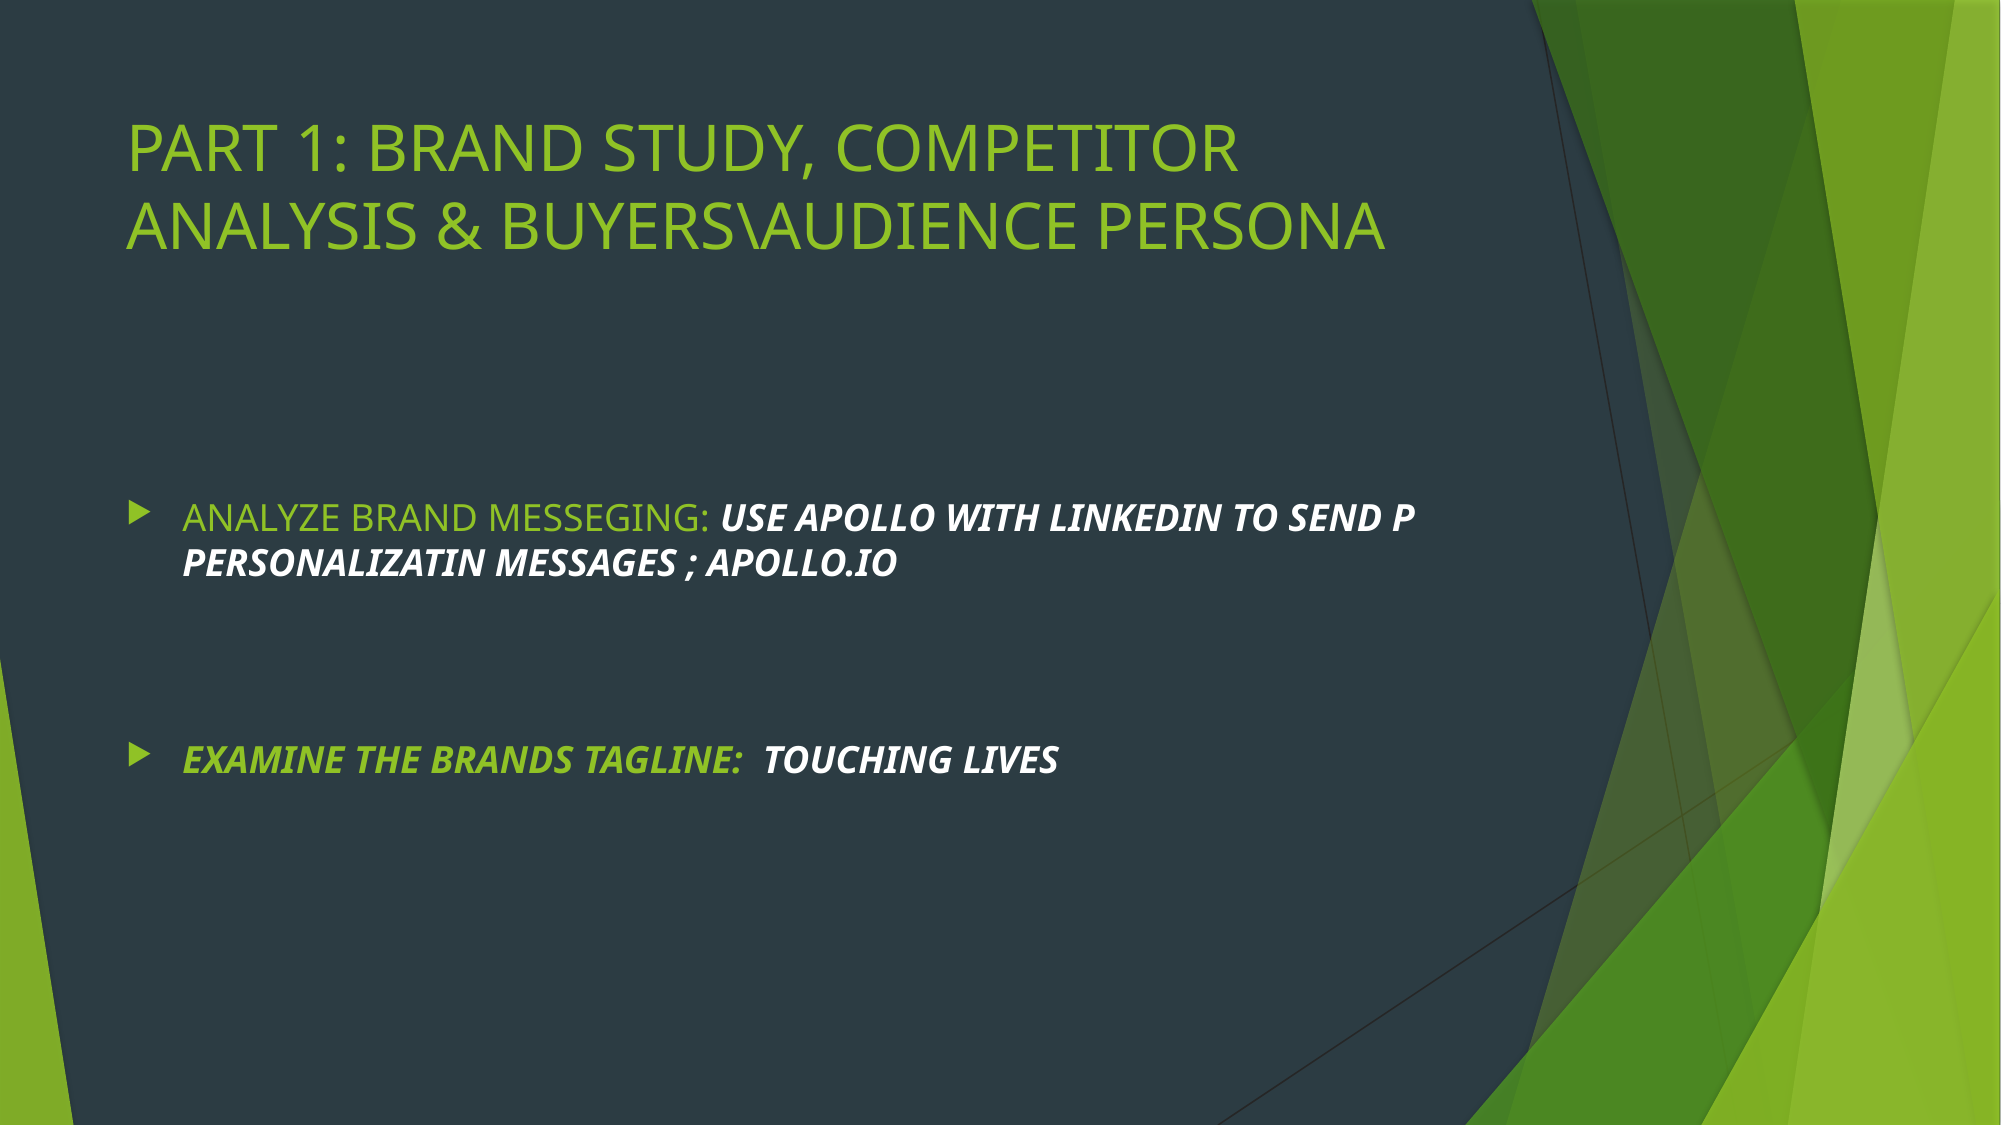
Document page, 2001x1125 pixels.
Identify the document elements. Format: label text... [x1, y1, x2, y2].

list ANALYZE BRAND MESSEGING: USE APOLLO WITH LINKEDIN TO SEND P PERSONALIZATIN MESSAGES ; APOLLO.IO EXAMINE THE BRANDS TAGLINE: TOUCHING LIVES [111, 354, 1522, 992]
title PART 1: BRAND STUDY, COMPETITOR ANALYSIS & BUYERS\AUDIENCE PERSONA [111, 99, 1522, 317]
